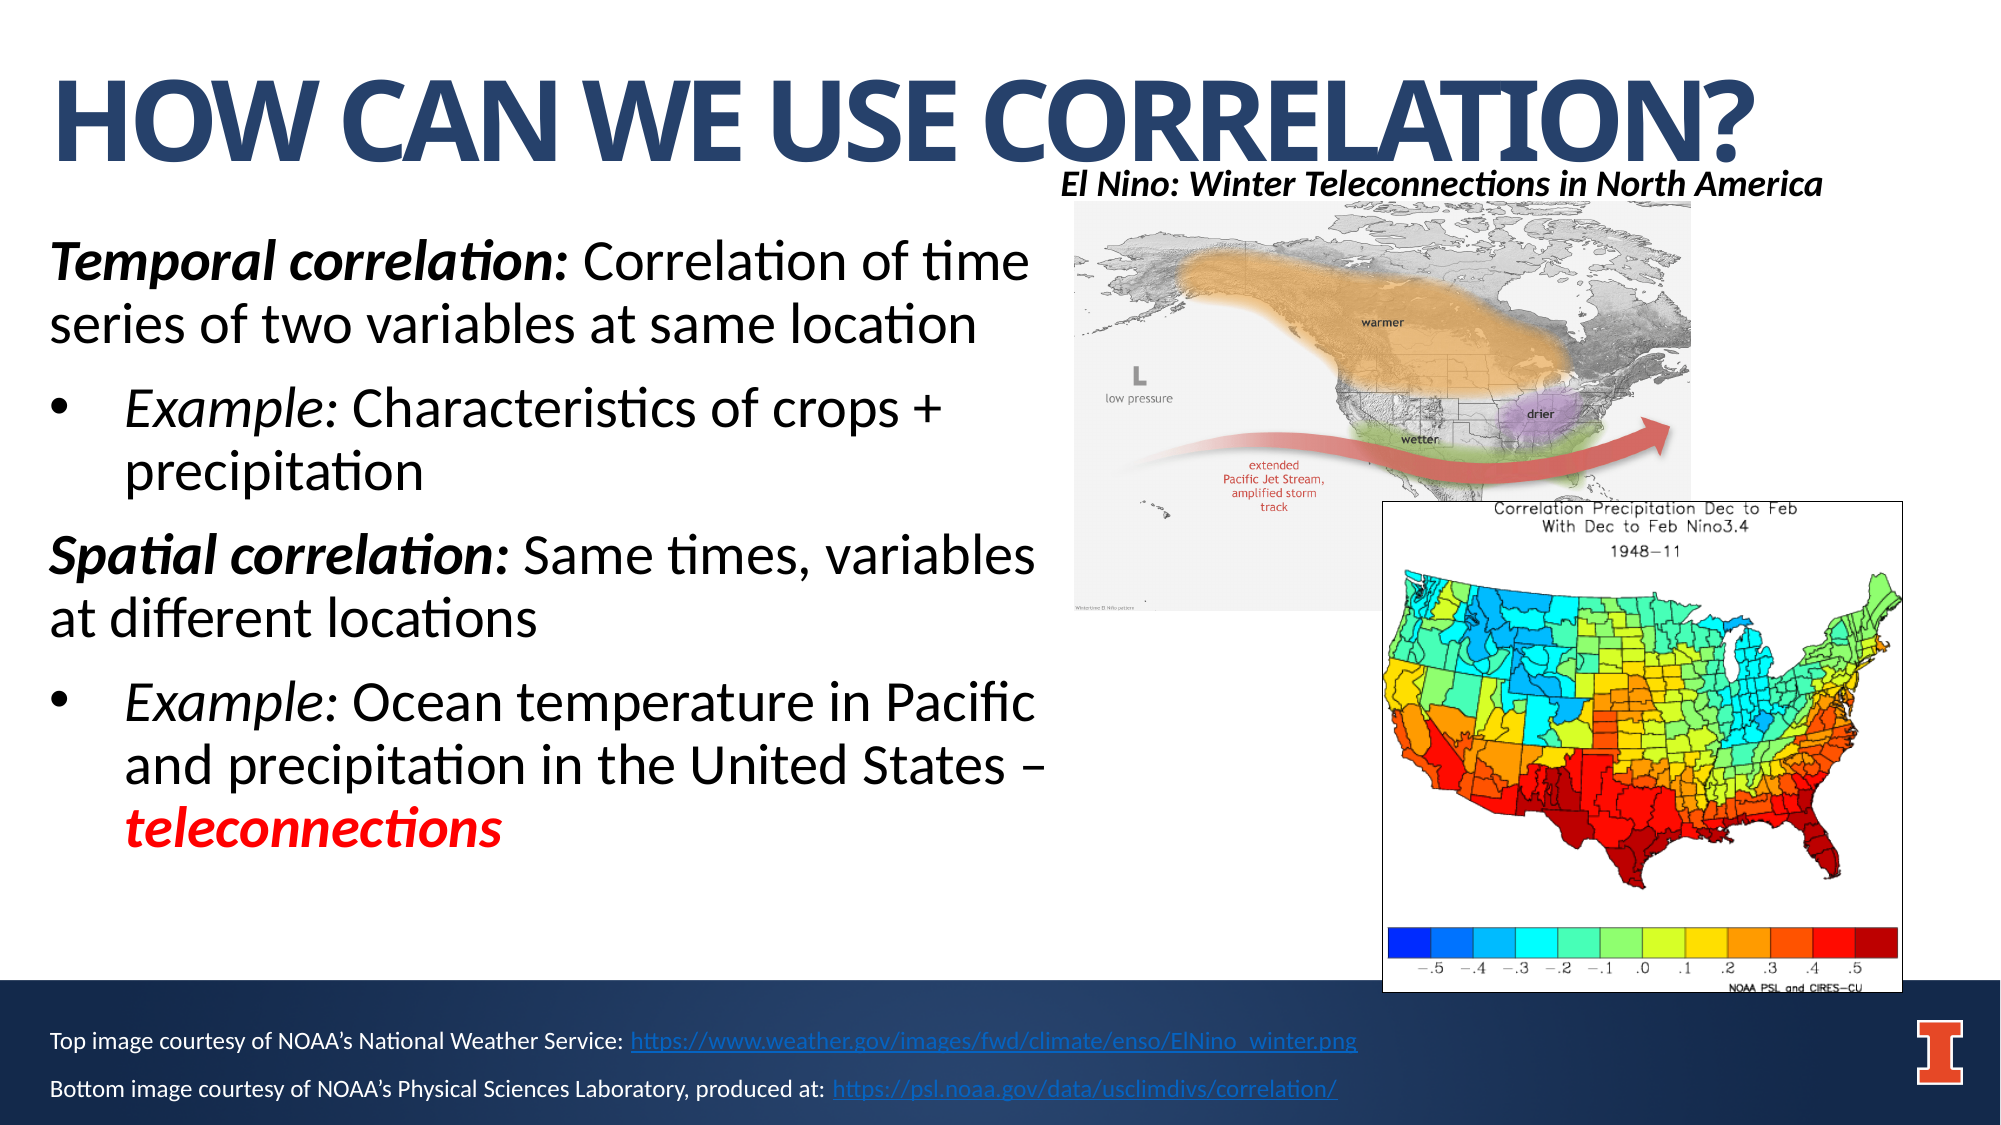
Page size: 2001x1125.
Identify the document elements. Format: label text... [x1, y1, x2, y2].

picture [0, 0, 2001, 1125]
title HOW CAN WE USE CORRELATION? [34, 34, 1963, 223]
list Top image courtesy of NOAA’s National Weather Service: https://www.weather.gov/images/fwd/climate/enso/ElNino_winter.png Bottom image courtesy of NOAA’s Physical Sciences Laboratory, produced at: https://psl.noaa.gov/data/usclimdivs/correlation/ [34, 1020, 1873, 1086]
list Temporal correlation: Correlation of time series of two variables at same location Example: Characteristics of crops + precipitation Spatial correlation: Same times, variables at different locations Example: Ocean temperature in Pacific and precipitation in the United States – teleconnections [34, 223, 1075, 965]
